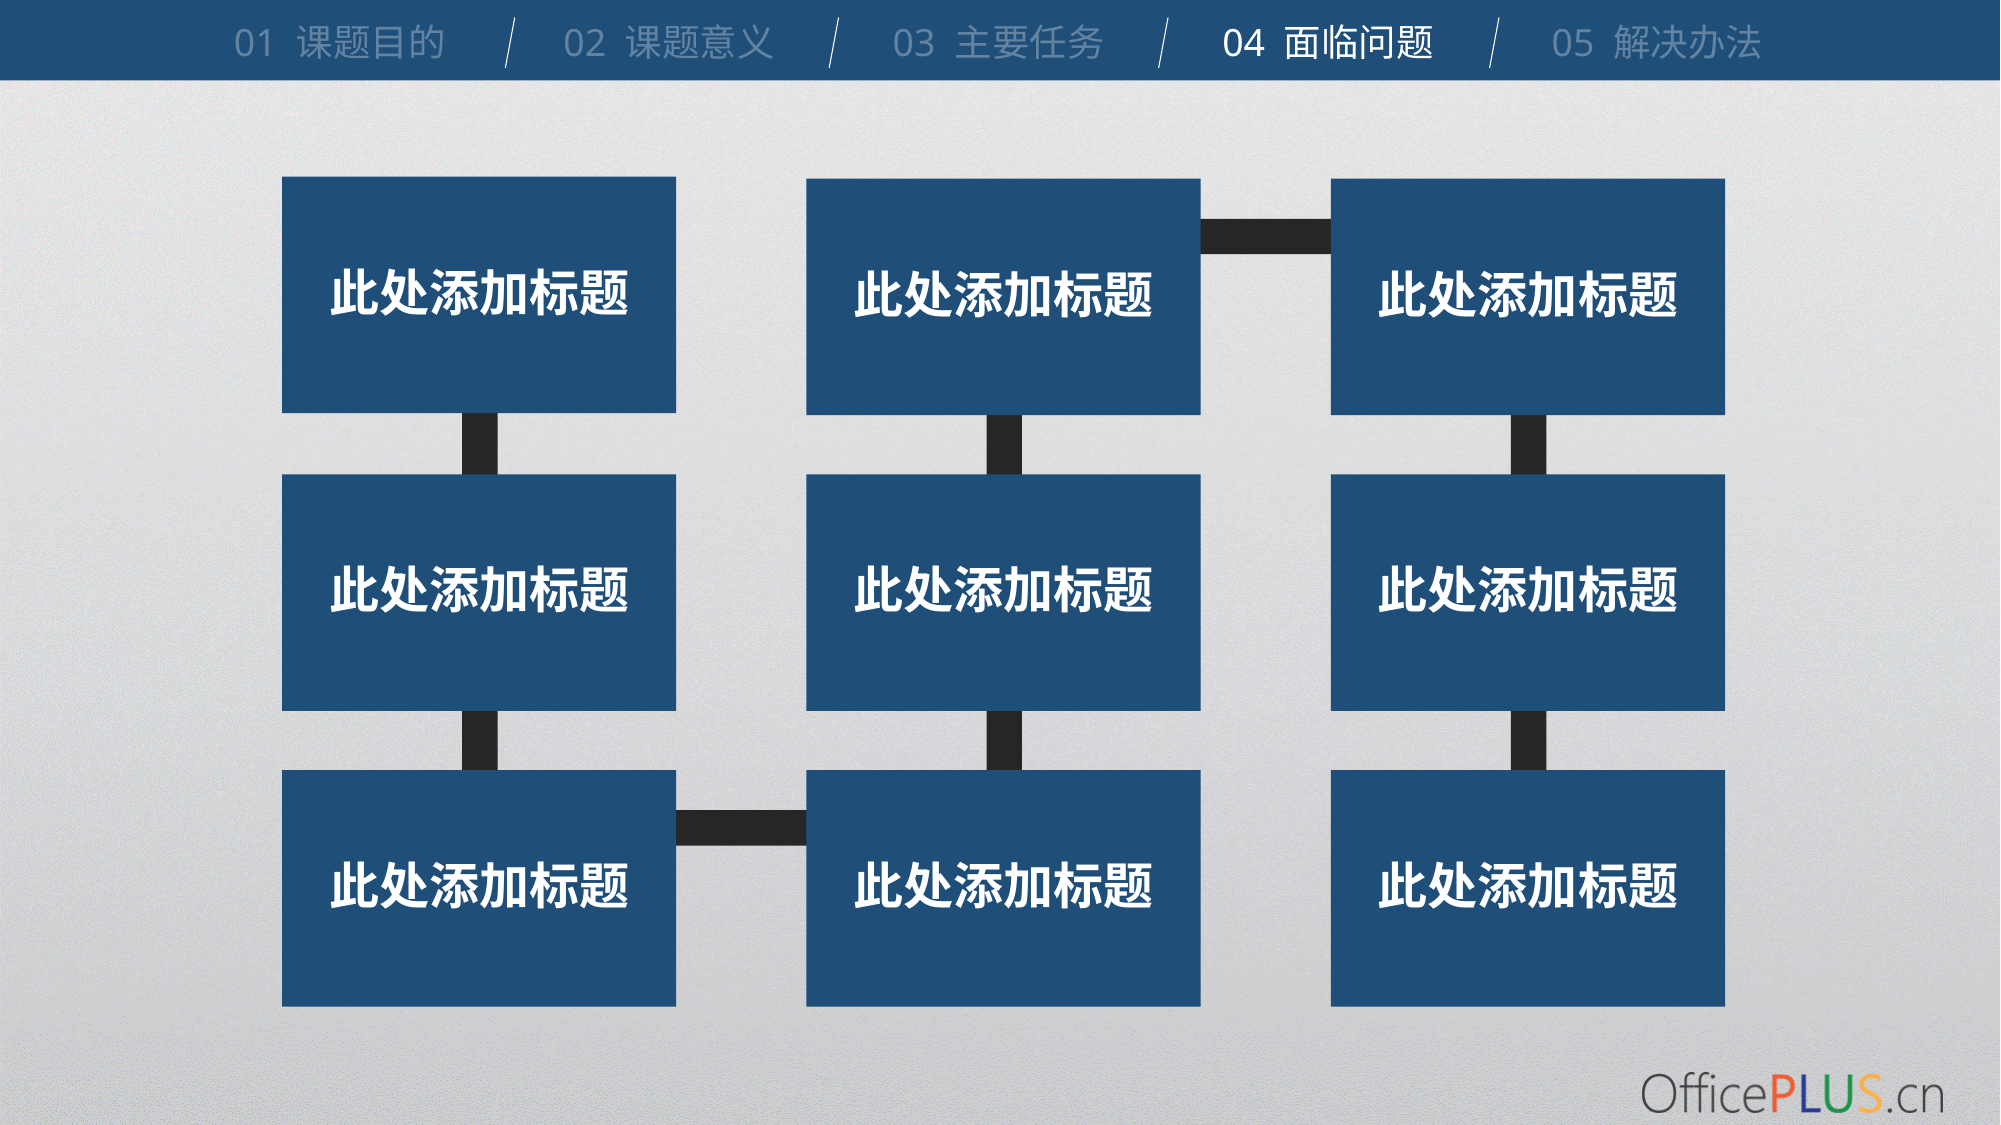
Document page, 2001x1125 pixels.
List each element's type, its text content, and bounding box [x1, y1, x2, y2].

text_box [1510, 712, 1547, 769]
text_box [677, 810, 805, 846]
text_box 01 课题目的 [219, 11, 461, 71]
text_box 02 课题意义 [548, 11, 790, 71]
text_box [986, 416, 1022, 473]
text_box 此处添加标题 [281, 473, 677, 712]
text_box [1489, 17, 1500, 68]
text_box 03 主要任务 [878, 11, 1120, 71]
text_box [505, 17, 515, 68]
text_box 此处添加标题 [1330, 178, 1726, 416]
text_box 此处添加标题 [281, 176, 677, 414]
text_box [462, 414, 498, 473]
picture [0, 0, 2001, 1125]
text_box [0, 0, 2000, 81]
text_box 04 面临问题 [1207, 11, 1449, 71]
text_box 此处添加标题 [281, 769, 677, 1008]
text_box 此处添加标题 [805, 473, 1202, 712]
text_box 此处添加标题 [805, 769, 1202, 1008]
text_box [1510, 416, 1547, 473]
text_box 此处添加标题 [1330, 769, 1726, 1008]
text_box 05 解决办法 [1536, 11, 1779, 71]
text_box [986, 712, 1022, 769]
text_box [462, 712, 498, 769]
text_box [829, 17, 839, 68]
text_box 此处添加标题 [805, 178, 1202, 416]
text_box 此处添加标题 [1330, 473, 1726, 712]
text_box [1202, 218, 1330, 255]
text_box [1158, 17, 1169, 68]
